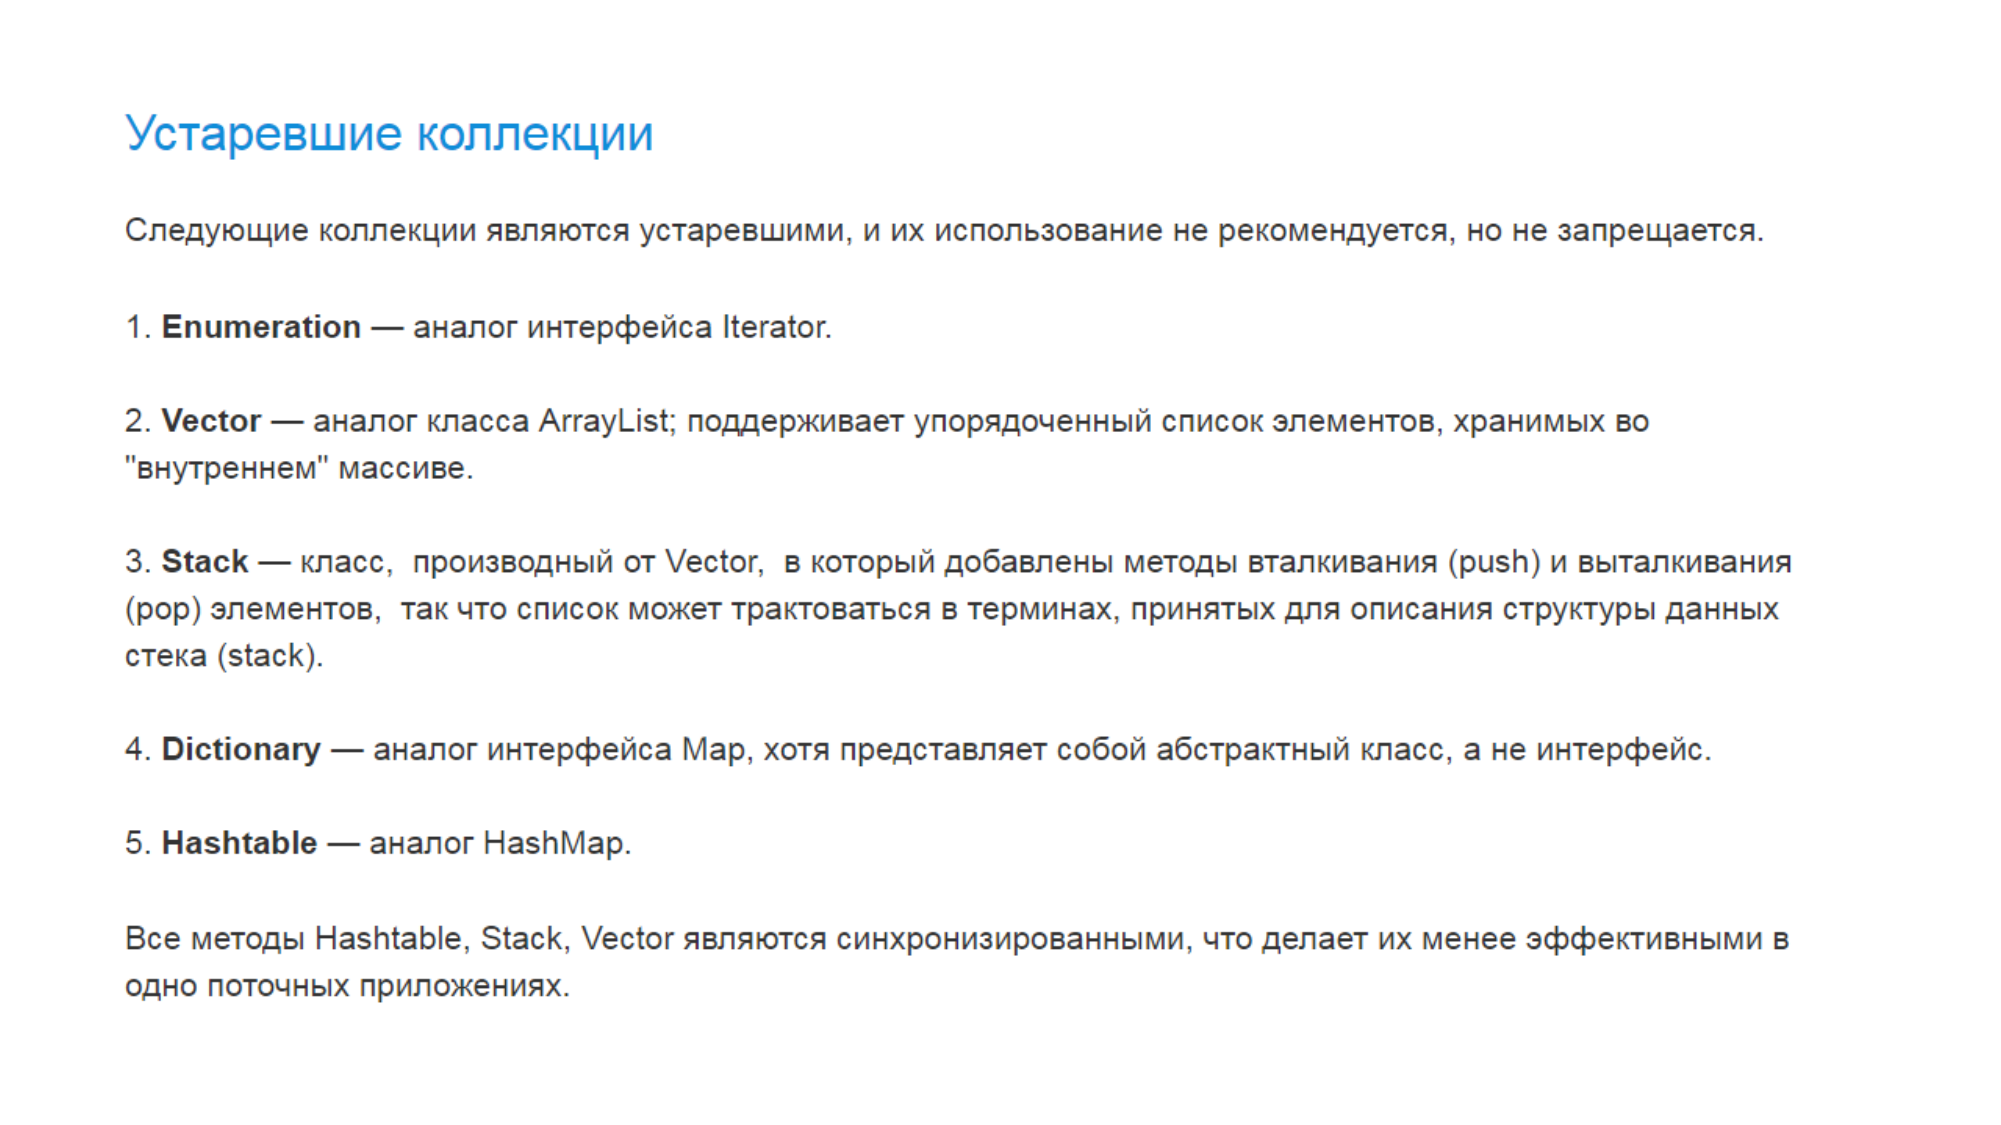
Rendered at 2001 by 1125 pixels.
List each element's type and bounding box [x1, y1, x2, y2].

picture [89, 66, 1911, 1059]
